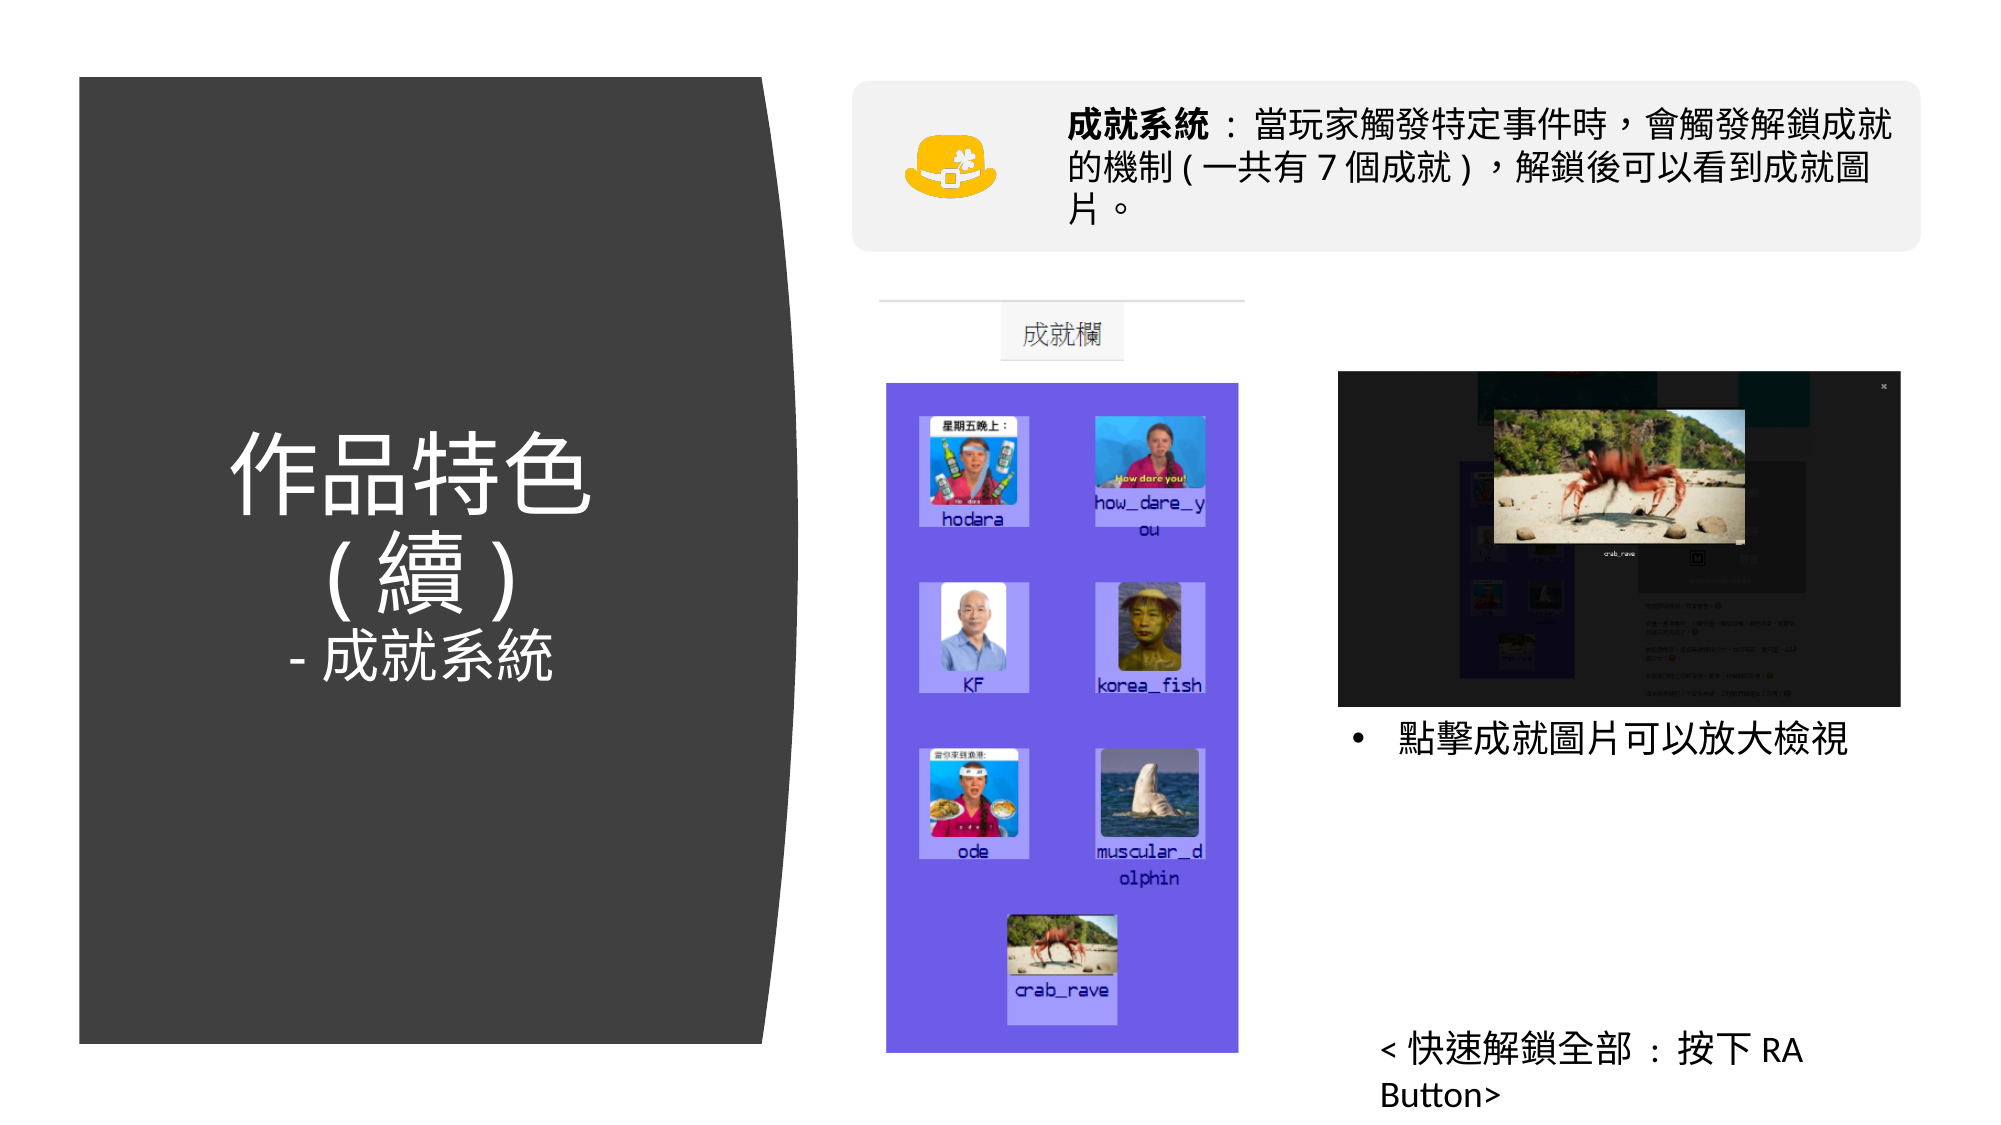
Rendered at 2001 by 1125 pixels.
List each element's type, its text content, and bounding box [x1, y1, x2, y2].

text_box 點擊成就圖片可以放大檢視 [1336, 707, 1896, 768]
text_box [78, 76, 800, 1045]
title 作品特色(續) -成就系統 [141, 166, 702, 953]
picture [879, 293, 1245, 1063]
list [852, 0, 1921, 452]
text_box <快速解鎖全部 : 按下RA Button> [1364, 1017, 1928, 1123]
picture [1338, 371, 1902, 707]
